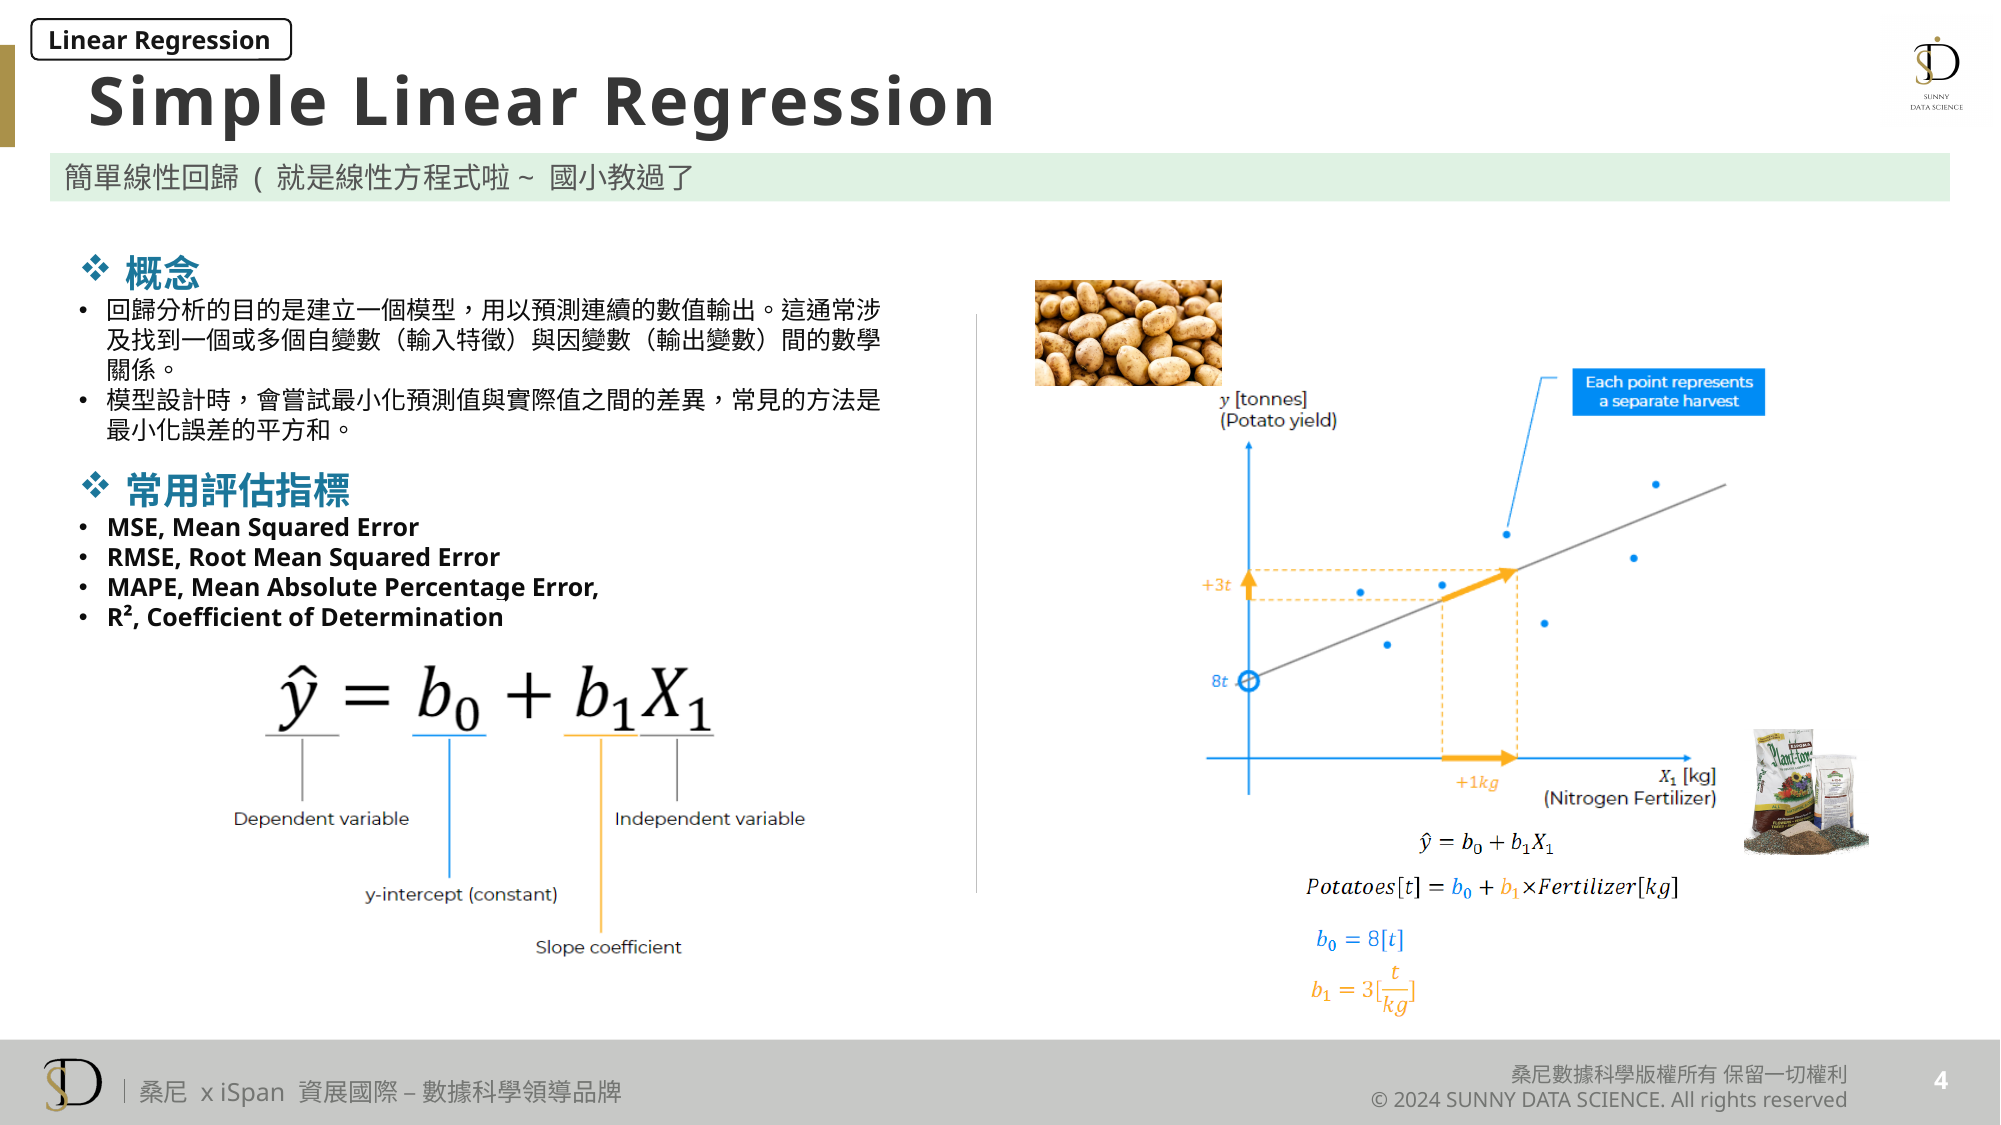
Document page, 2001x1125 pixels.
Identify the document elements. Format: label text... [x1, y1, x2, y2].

picture [1880, 14, 1993, 127]
text_box Linear Regression [30, 18, 293, 61]
picture [0, 1020, 145, 1125]
text_box 簡單線性回歸 ( 就是線性方程式啦~ 國小教過了 [49, 152, 1951, 202]
picture [1035, 280, 1869, 855]
text_box Simple Linear Regression [73, 39, 1937, 152]
picture [199, 625, 826, 970]
picture [1295, 822, 1685, 1020]
text_box 概念 回歸分析的目的是建立一個模型，用以預測連續的數值輸出。這通常涉及找到一個或多個自變數（輸入特徵）與因變數（輸出變數）間的數學關係。 模型設計時，會嘗試最小化預測值與實際值之間的差異，常見的方法是最小化誤差的平方和。 常用評估指標 MSE, Mean Squared Error RMSE, Root Mean Squared Error MAPE, Mean Absolute Percentage Error, R², Coefficient of Determination [64, 219, 918, 714]
